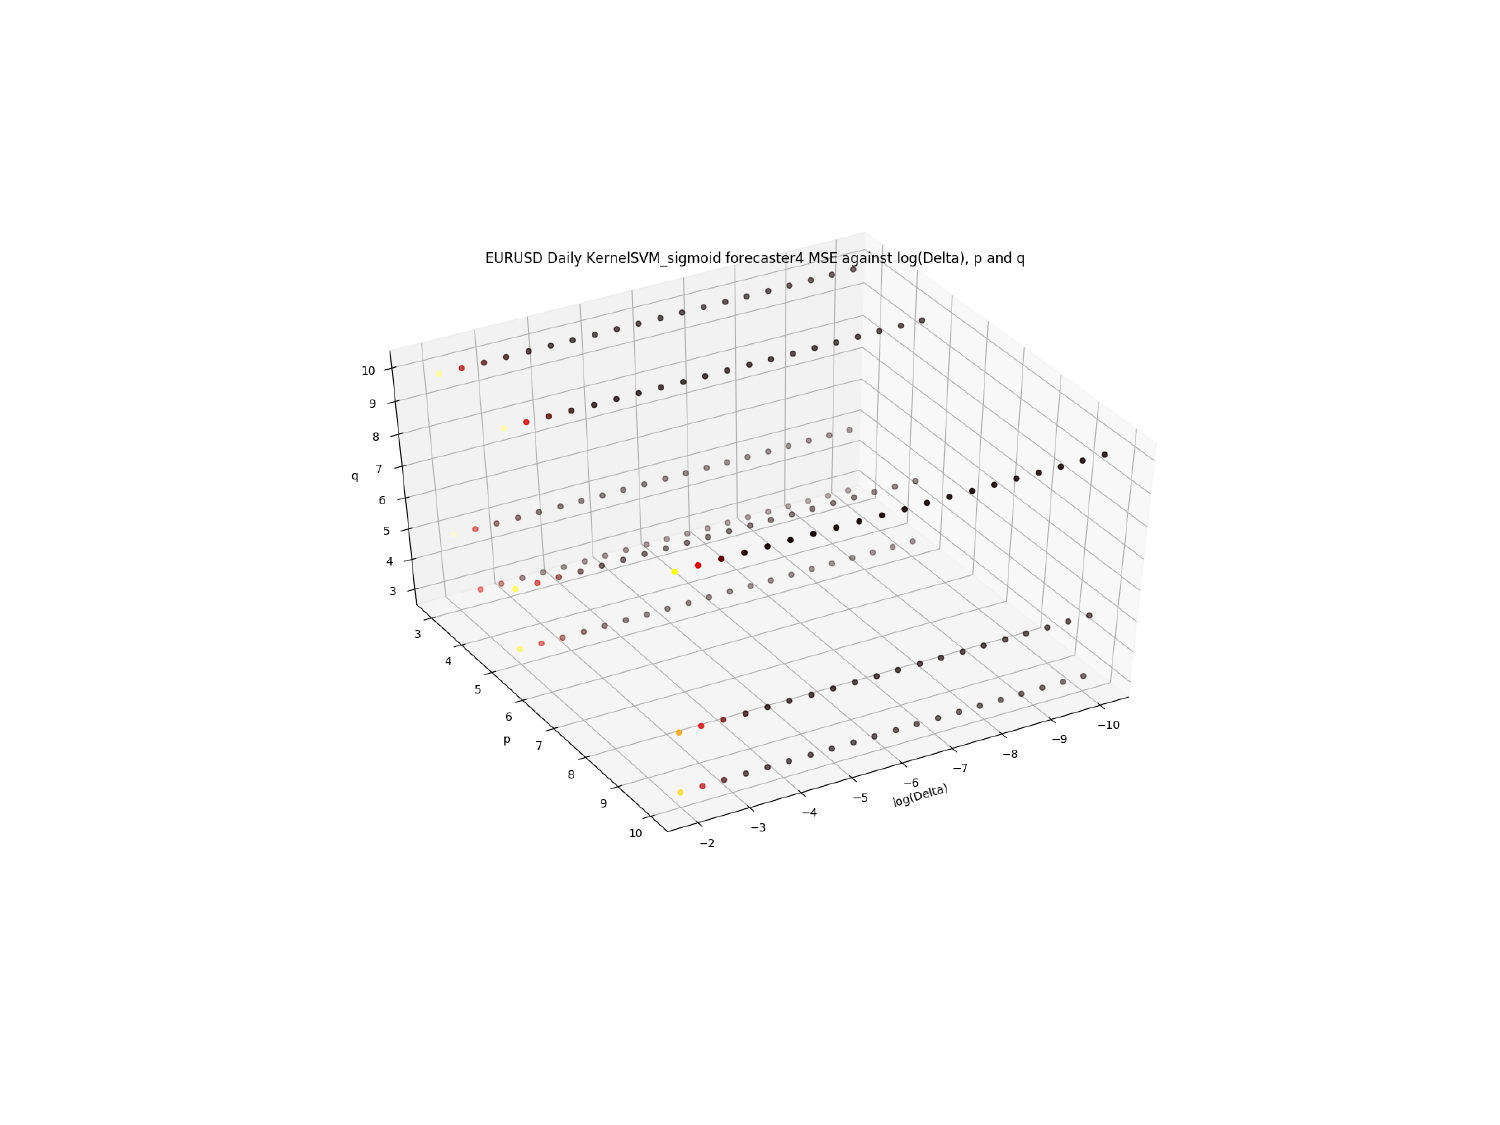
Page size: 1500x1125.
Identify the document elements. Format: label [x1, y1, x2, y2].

picture [119, 119, 1358, 946]
